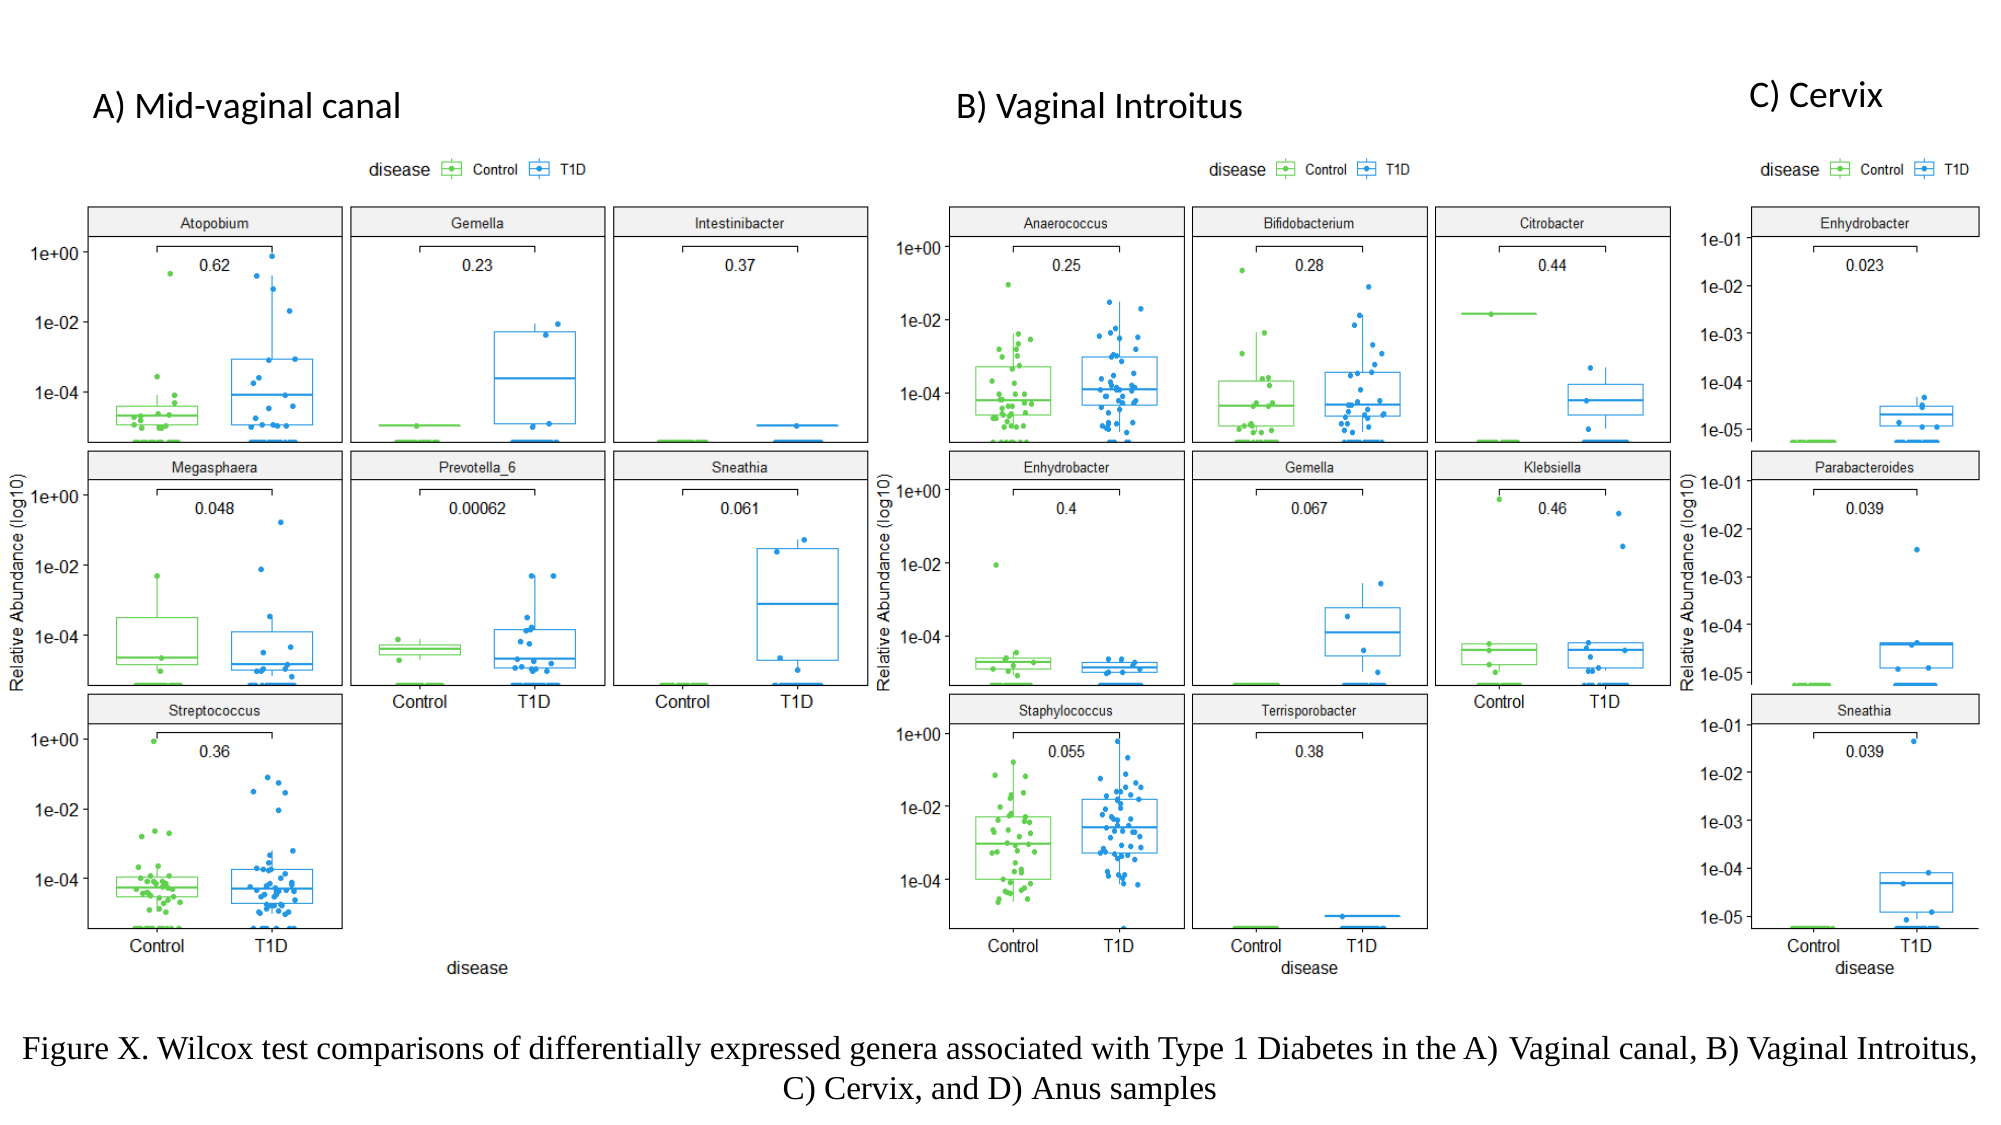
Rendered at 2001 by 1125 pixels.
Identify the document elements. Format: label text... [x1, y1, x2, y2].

text_box A) Mid-vaginal canal [78, 73, 417, 134]
text_box Figure X. Wilcox test comparisons of differentially expressed genera associated with Type 1 Diabetes in the A) Vaginal canal, B) Vaginal Introitus, C) Cervix, and D) Anus samples [0, 1018, 2000, 1114]
text_box C) Cervix [1734, 62, 1899, 123]
text_box B) Vaginal Introitus [941, 73, 1259, 134]
picture [0, 139, 1987, 985]
